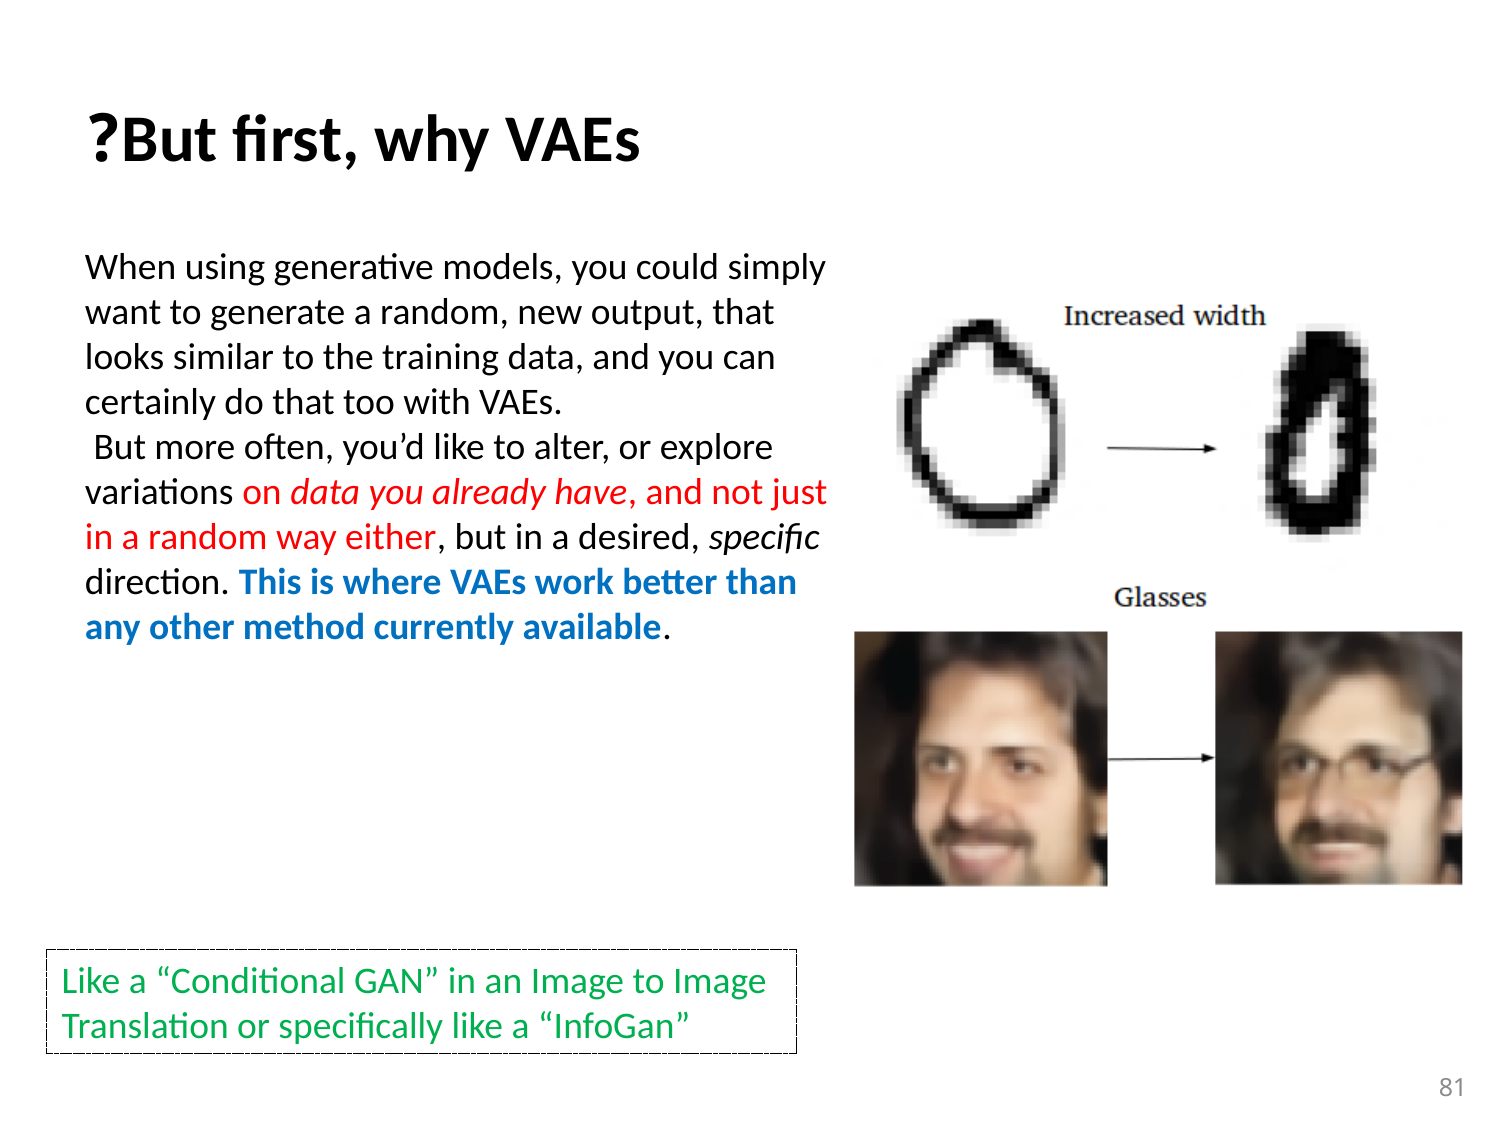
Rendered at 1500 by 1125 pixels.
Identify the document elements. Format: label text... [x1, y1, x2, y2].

text_box When using generative models, you could simply want to generate a random, new output, that looks similar to the training data, and you can certainly do that too with VAEs. But more often, you’d like to alter, or explore variations on data you already have, and not just in a random way either, but in a desired, specific direction. This is where VAEs work better than any other method currently available. [70, 234, 844, 700]
slide_number 81 [1032, 1058, 1483, 1119]
text_box Like a “Conditional GAN” in an Image to Image Translation or specifically like a “InfoGan” [46, 949, 797, 1054]
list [813, 269, 1500, 919]
title But first, why VAEs? [70, 128, 1421, 221]
